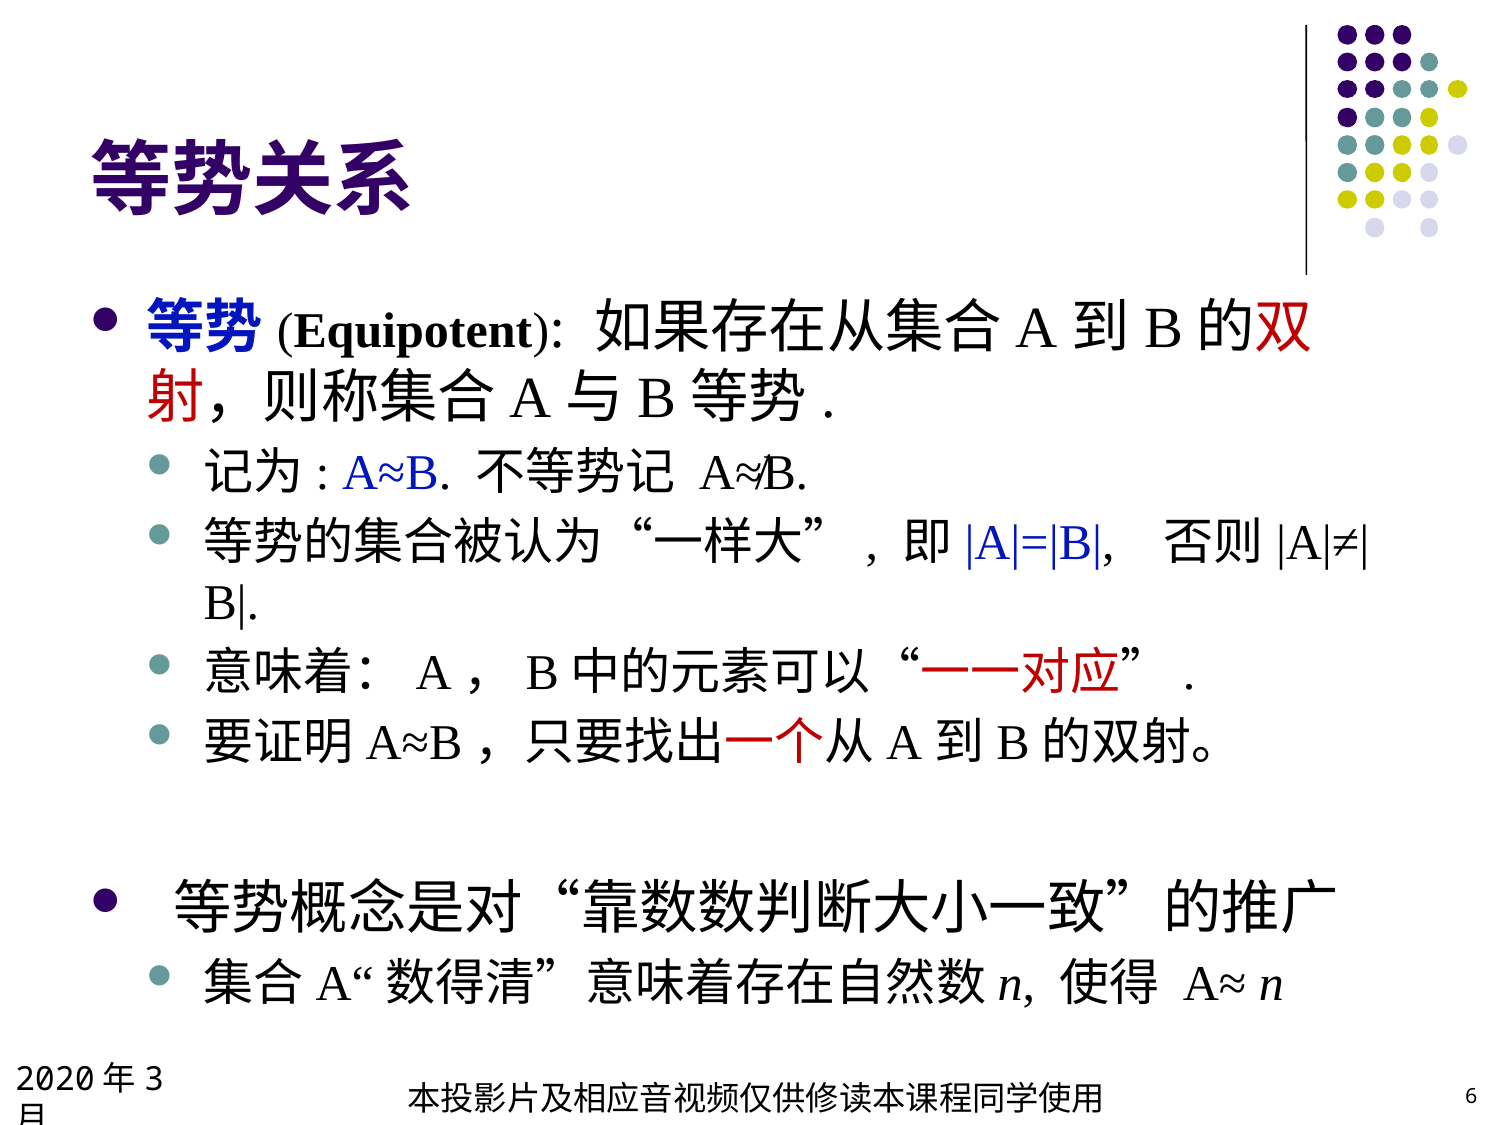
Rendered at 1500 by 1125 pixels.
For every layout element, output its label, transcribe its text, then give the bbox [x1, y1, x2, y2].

slide_number 6 [1337, 1072, 1493, 1123]
footer 本投影片及相应音视频仅供修读本课程同学使用 [206, 1072, 1307, 1123]
title 等势关系 [75, 20, 1313, 233]
list 等势(Equipotent): 如果存在从集合A到B的双射，则称集合A与B等势. 记为: A≈B. 不等势记 A≉B. 等势的集合被认为“一样大”, 即|A|=|B|, 否则|A|≠|B|. 意味着：A，B中的元素可以“一一对应”. 要证明A≈B，只要找出一个从A到B的双射。 等势概念是对“靠数数判断大小一致”的推广 集合A“数得清”意味着存在自然数n, 使得 A≈ n [75, 282, 1425, 1006]
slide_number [0, 1072, 206, 1123]
